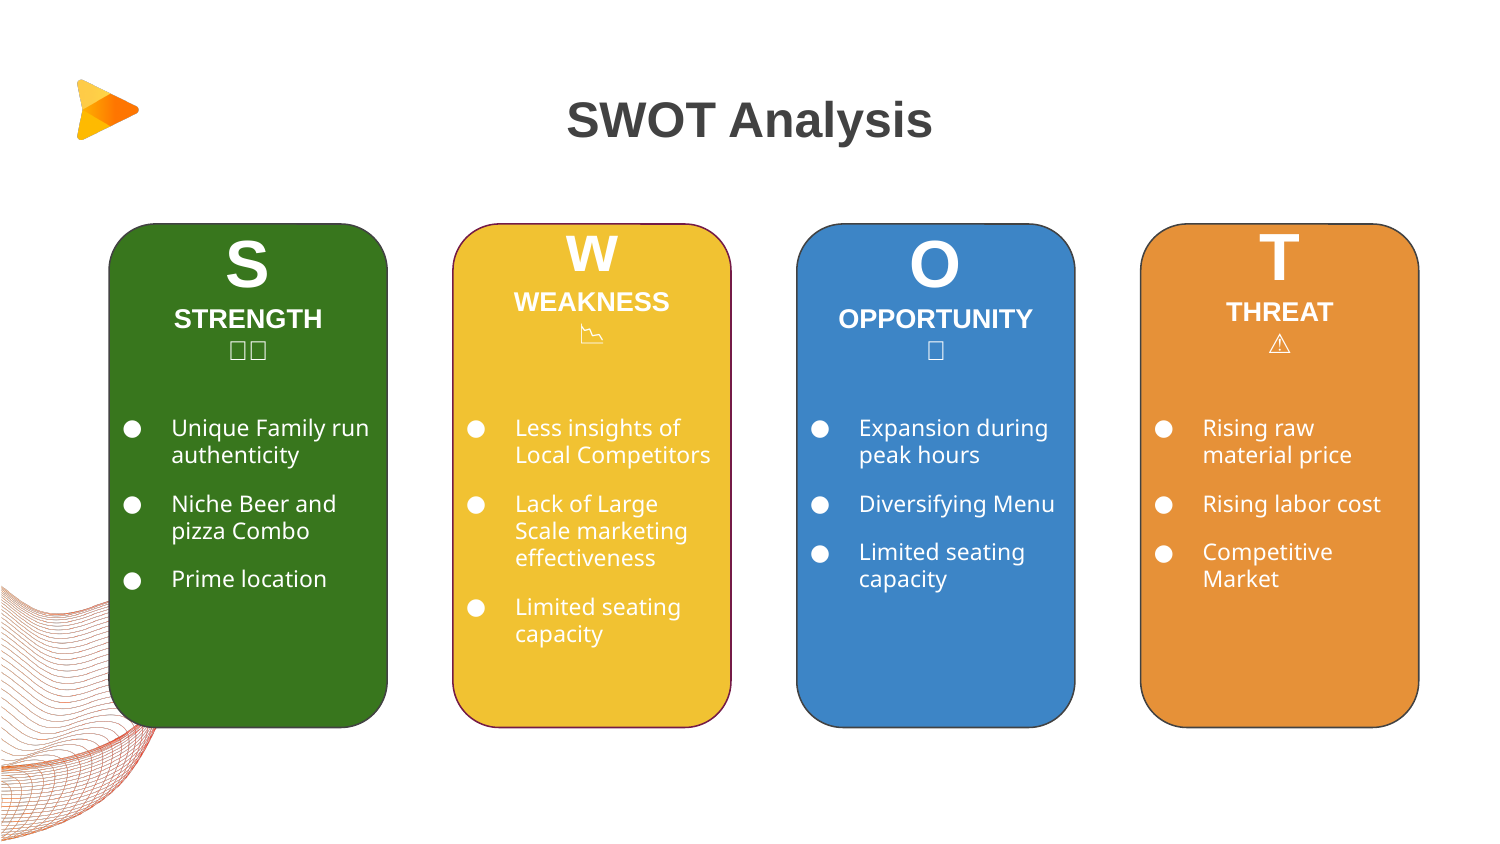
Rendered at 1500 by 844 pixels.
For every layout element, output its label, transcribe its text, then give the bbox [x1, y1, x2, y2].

text_box [1140, 226, 1419, 398]
text_box S STRENGTH 💪🏻 [140, 206, 356, 375]
text_box [1140, 682, 1419, 728]
text_box O OPPORTUNITY 💡 [820, 206, 1052, 375]
text_box [452, 226, 731, 398]
text_box T THREAT ⚠️ [1171, 199, 1388, 359]
text_box Unique Family run authenticity Niche Beer and pizza Combo Prime location [81, 398, 388, 682]
title SWOT Analysis [114, 64, 1386, 170]
text_box [109, 682, 388, 728]
picture [1, 518, 193, 844]
picture [76, 78, 114, 140]
text_box [109, 226, 388, 398]
text_box [796, 682, 1075, 728]
text_box w WEAKNESS 📉 [484, 189, 700, 359]
text_box [796, 230, 1075, 398]
text_box Expansion during peak hours Diversifying Menu Limited seating capacity [768, 398, 1075, 682]
text_box [452, 682, 731, 728]
text_box Less insights of Local Competitors Lack of Large Scale marketing effectiveness Limited seating capacity [425, 398, 731, 682]
text_box Rising raw material price Rising labor cost Competitive Market [1112, 398, 1419, 682]
